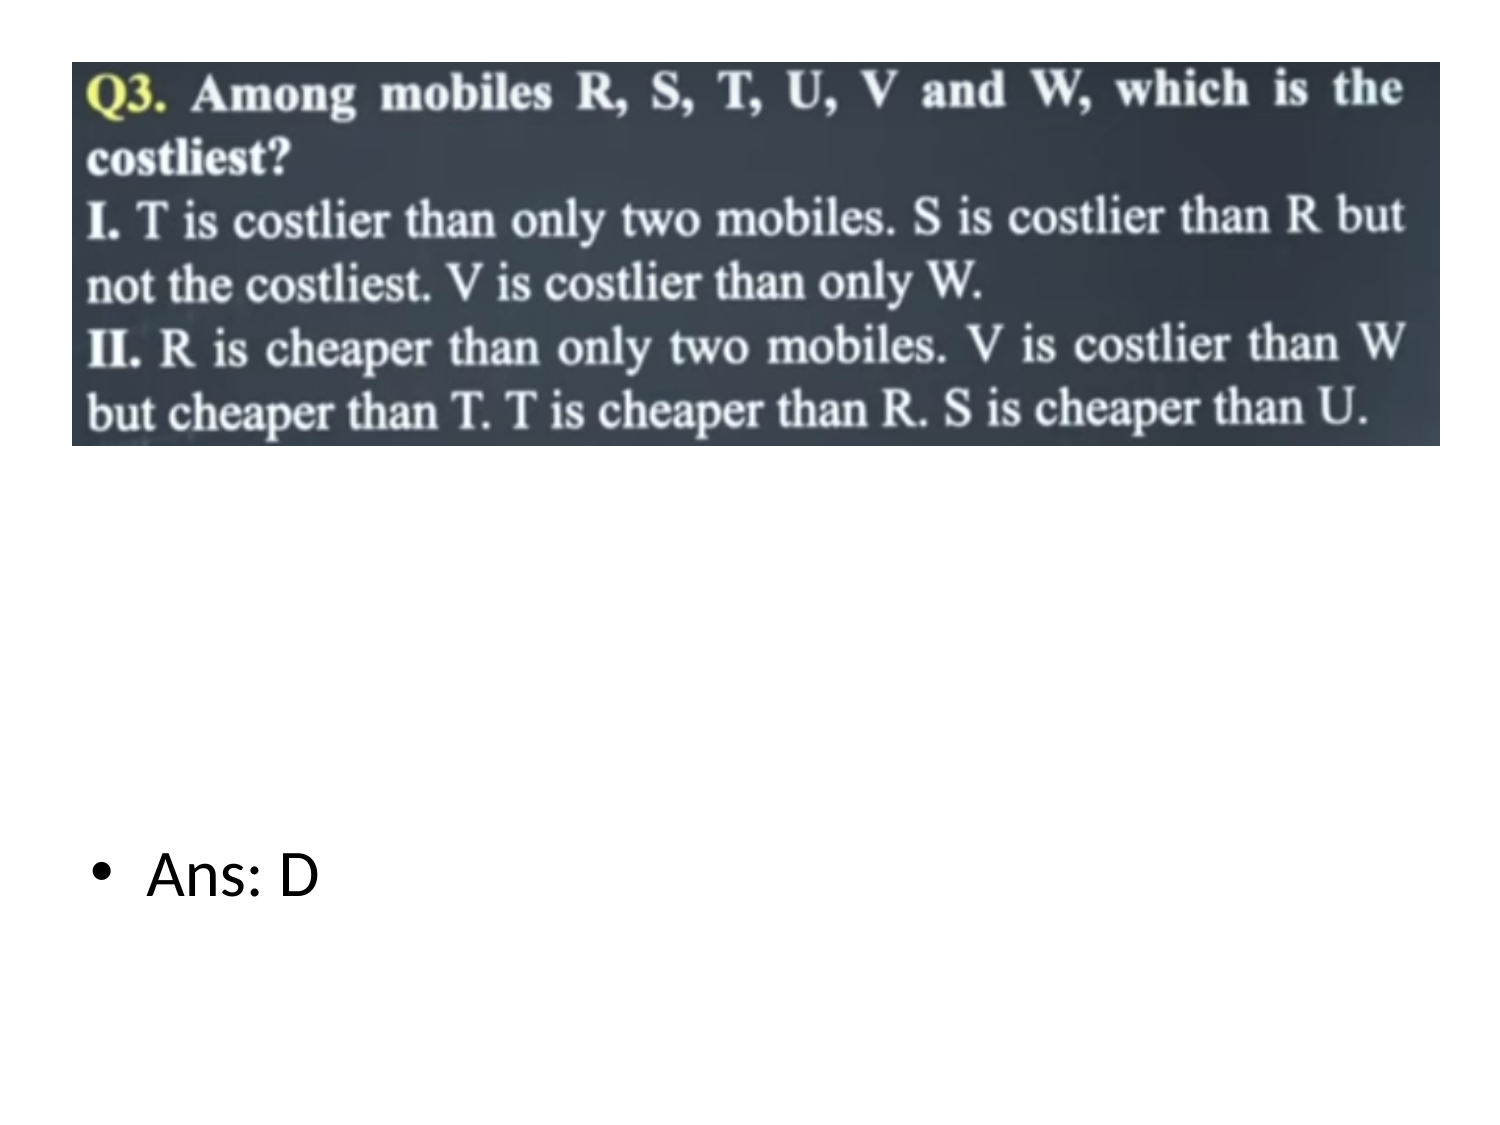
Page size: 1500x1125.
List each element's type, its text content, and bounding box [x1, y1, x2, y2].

picture [71, 62, 1440, 446]
list Ans: D [75, 454, 1425, 1005]
